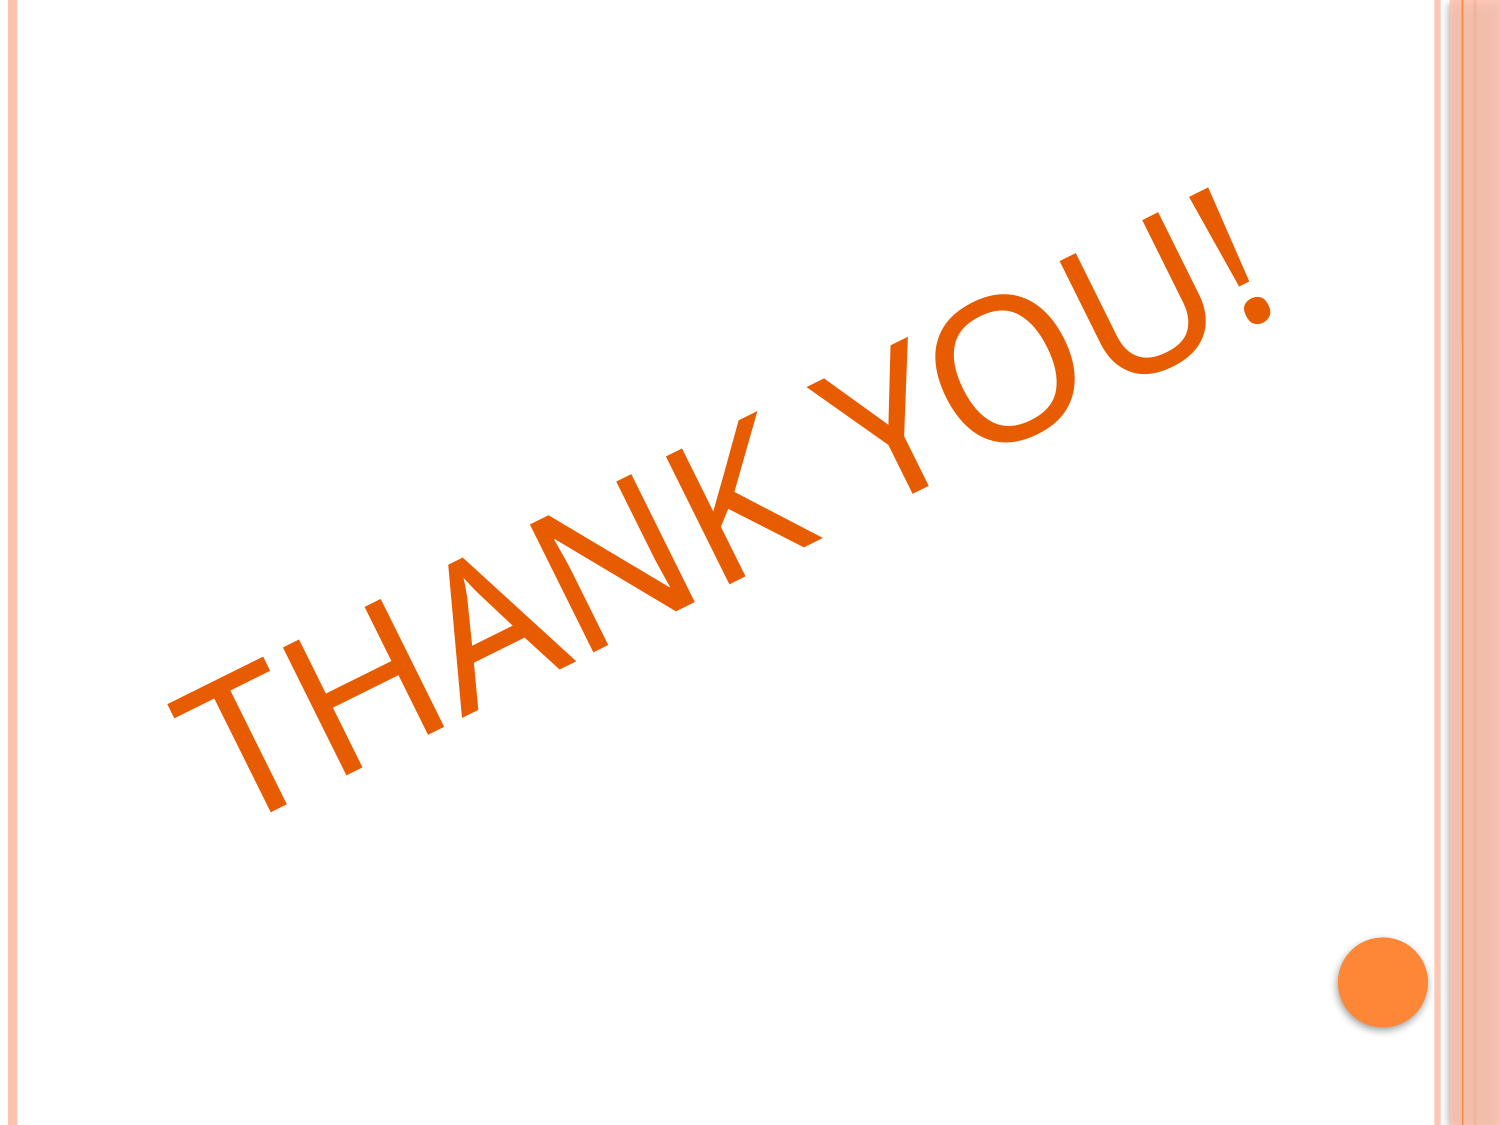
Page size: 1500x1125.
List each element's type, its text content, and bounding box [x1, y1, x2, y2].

title Thank you! [122, 122, 1328, 886]
